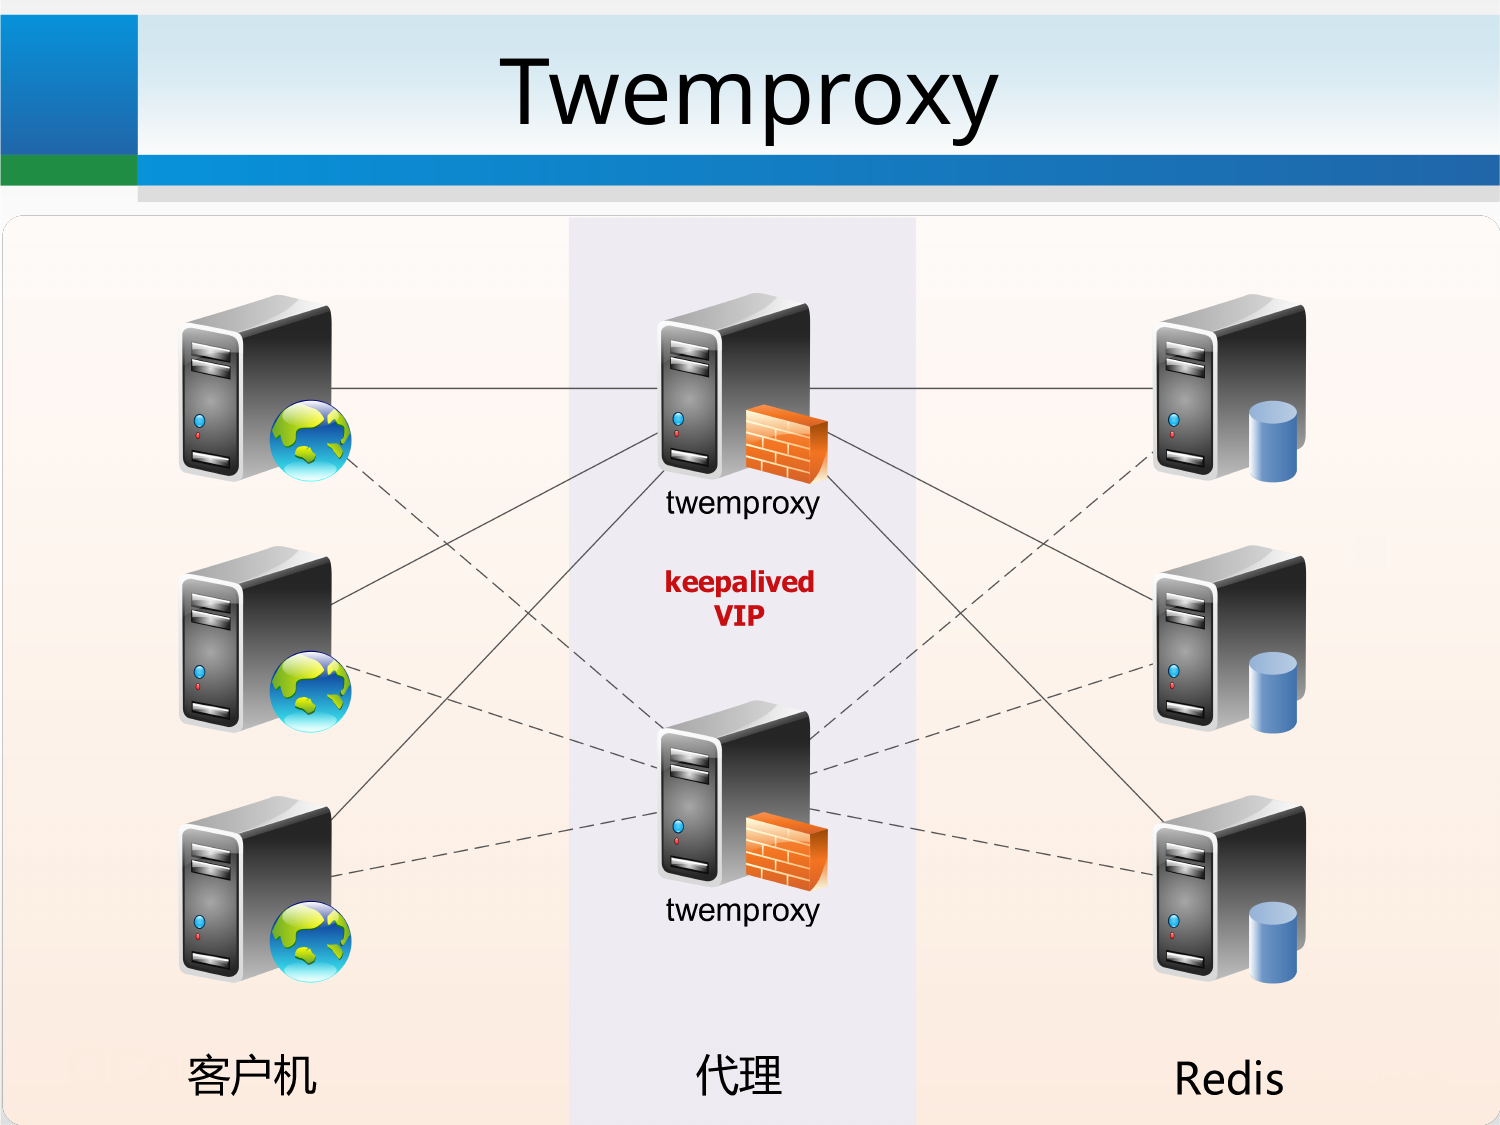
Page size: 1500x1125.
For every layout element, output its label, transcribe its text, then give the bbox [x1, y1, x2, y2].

picture [0, 0, 1500, 1125]
title Twemproxy [75, 5, 1425, 171]
